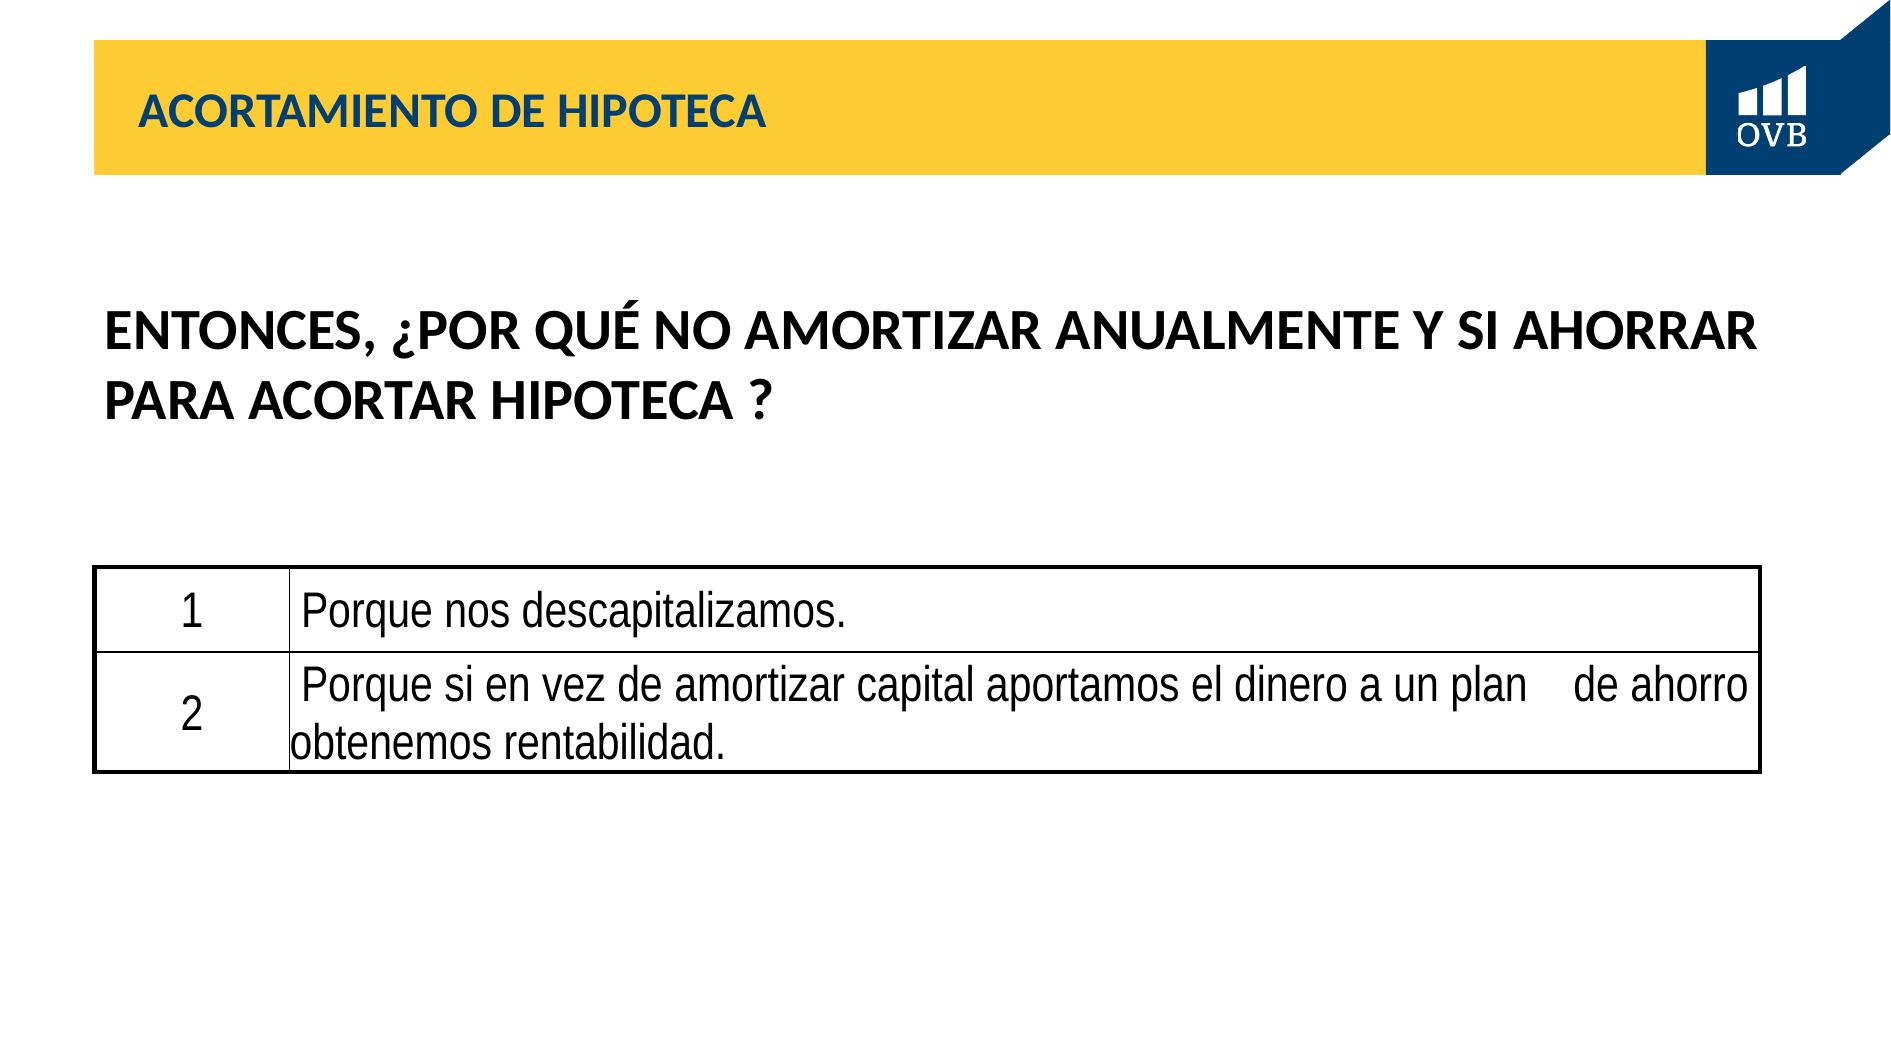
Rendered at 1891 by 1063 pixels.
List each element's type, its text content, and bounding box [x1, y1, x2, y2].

title ACORTAMIENTO DE HIPOTECA [94, 40, 1707, 175]
text_box ENTONCES, ¿POR QUÉ NO AMORTIZAR ANUALMENTE Y SI AHORRAR PARA ACORTAR HIPOTECA ? [89, 283, 1815, 439]
table_header Porque nos descapitalizamos. [290, 569, 1758, 651]
table_cell 2 [97, 653, 289, 770]
table_cell Porque si en vez de amortizar capital aportamos el dinero a un plan de ahorro obtenemos rentabilidad. [290, 653, 1758, 770]
table_header 1 [97, 569, 289, 651]
